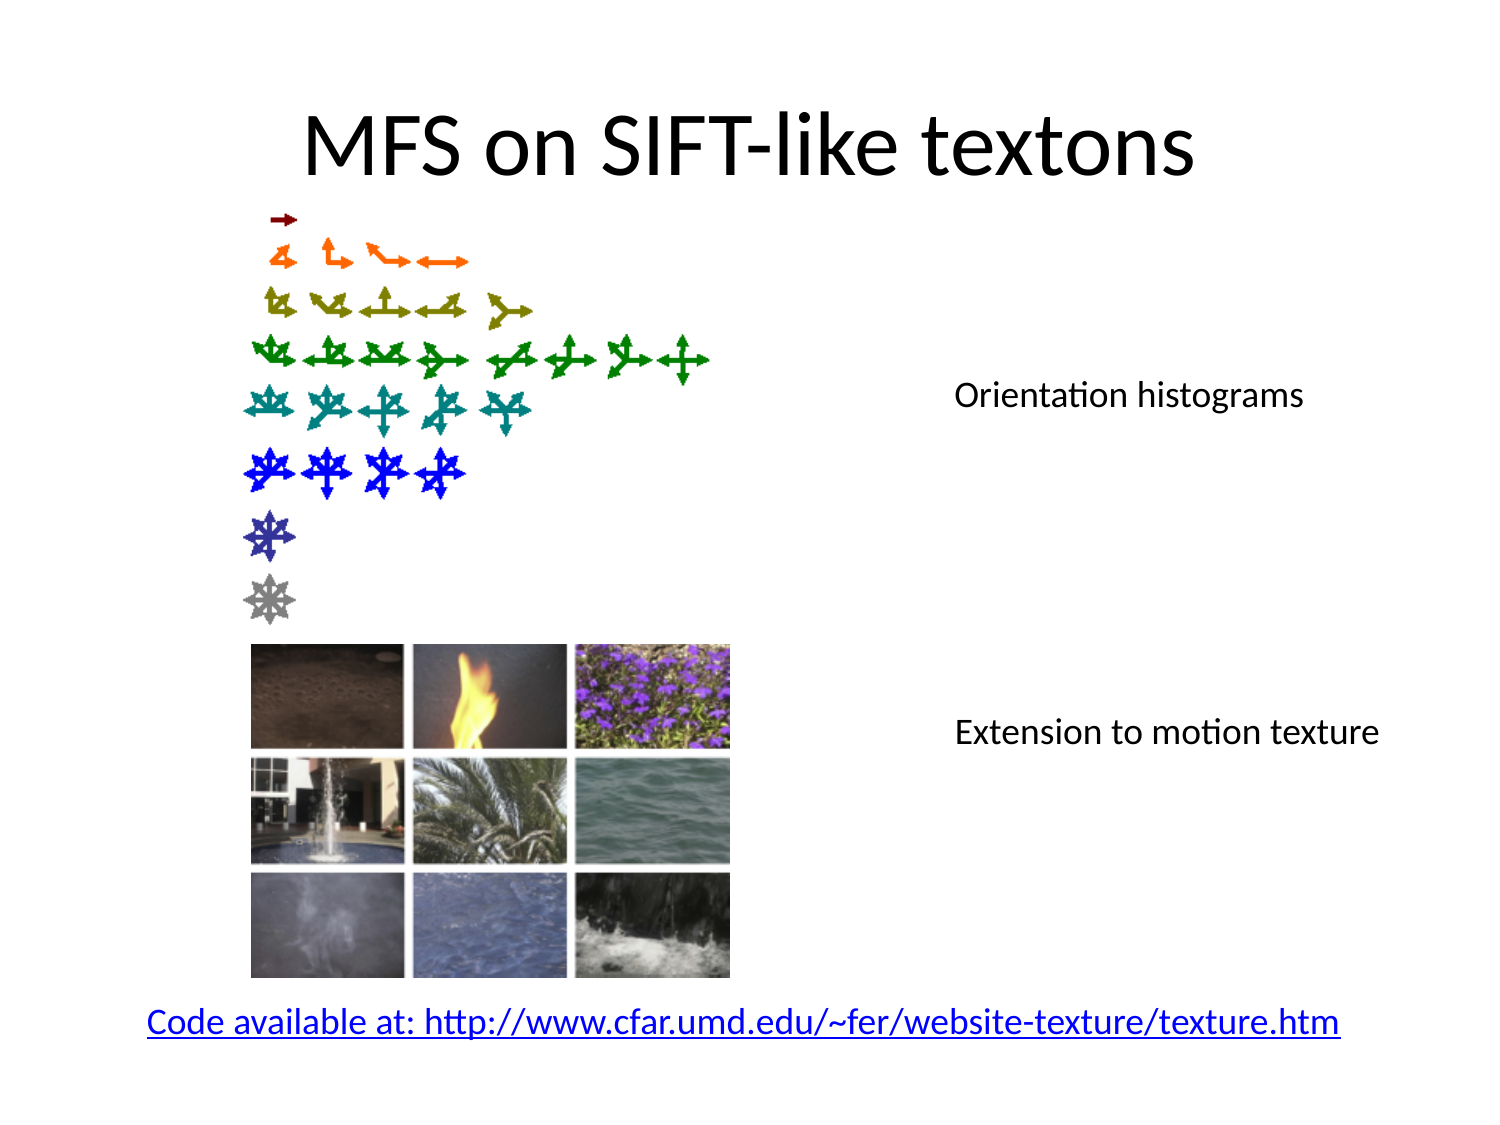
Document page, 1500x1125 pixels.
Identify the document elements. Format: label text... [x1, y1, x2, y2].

title MFS on SIFT-like textons [75, 45, 1425, 233]
picture [251, 643, 731, 978]
text_box Orientation histograms [939, 362, 1320, 423]
text_box Extension to motion texture [940, 699, 1396, 760]
text_box Code available at: http://www.cfar.umd.edu/~fer/website-texture/texture.htm [132, 989, 1356, 1050]
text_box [237, 200, 717, 634]
